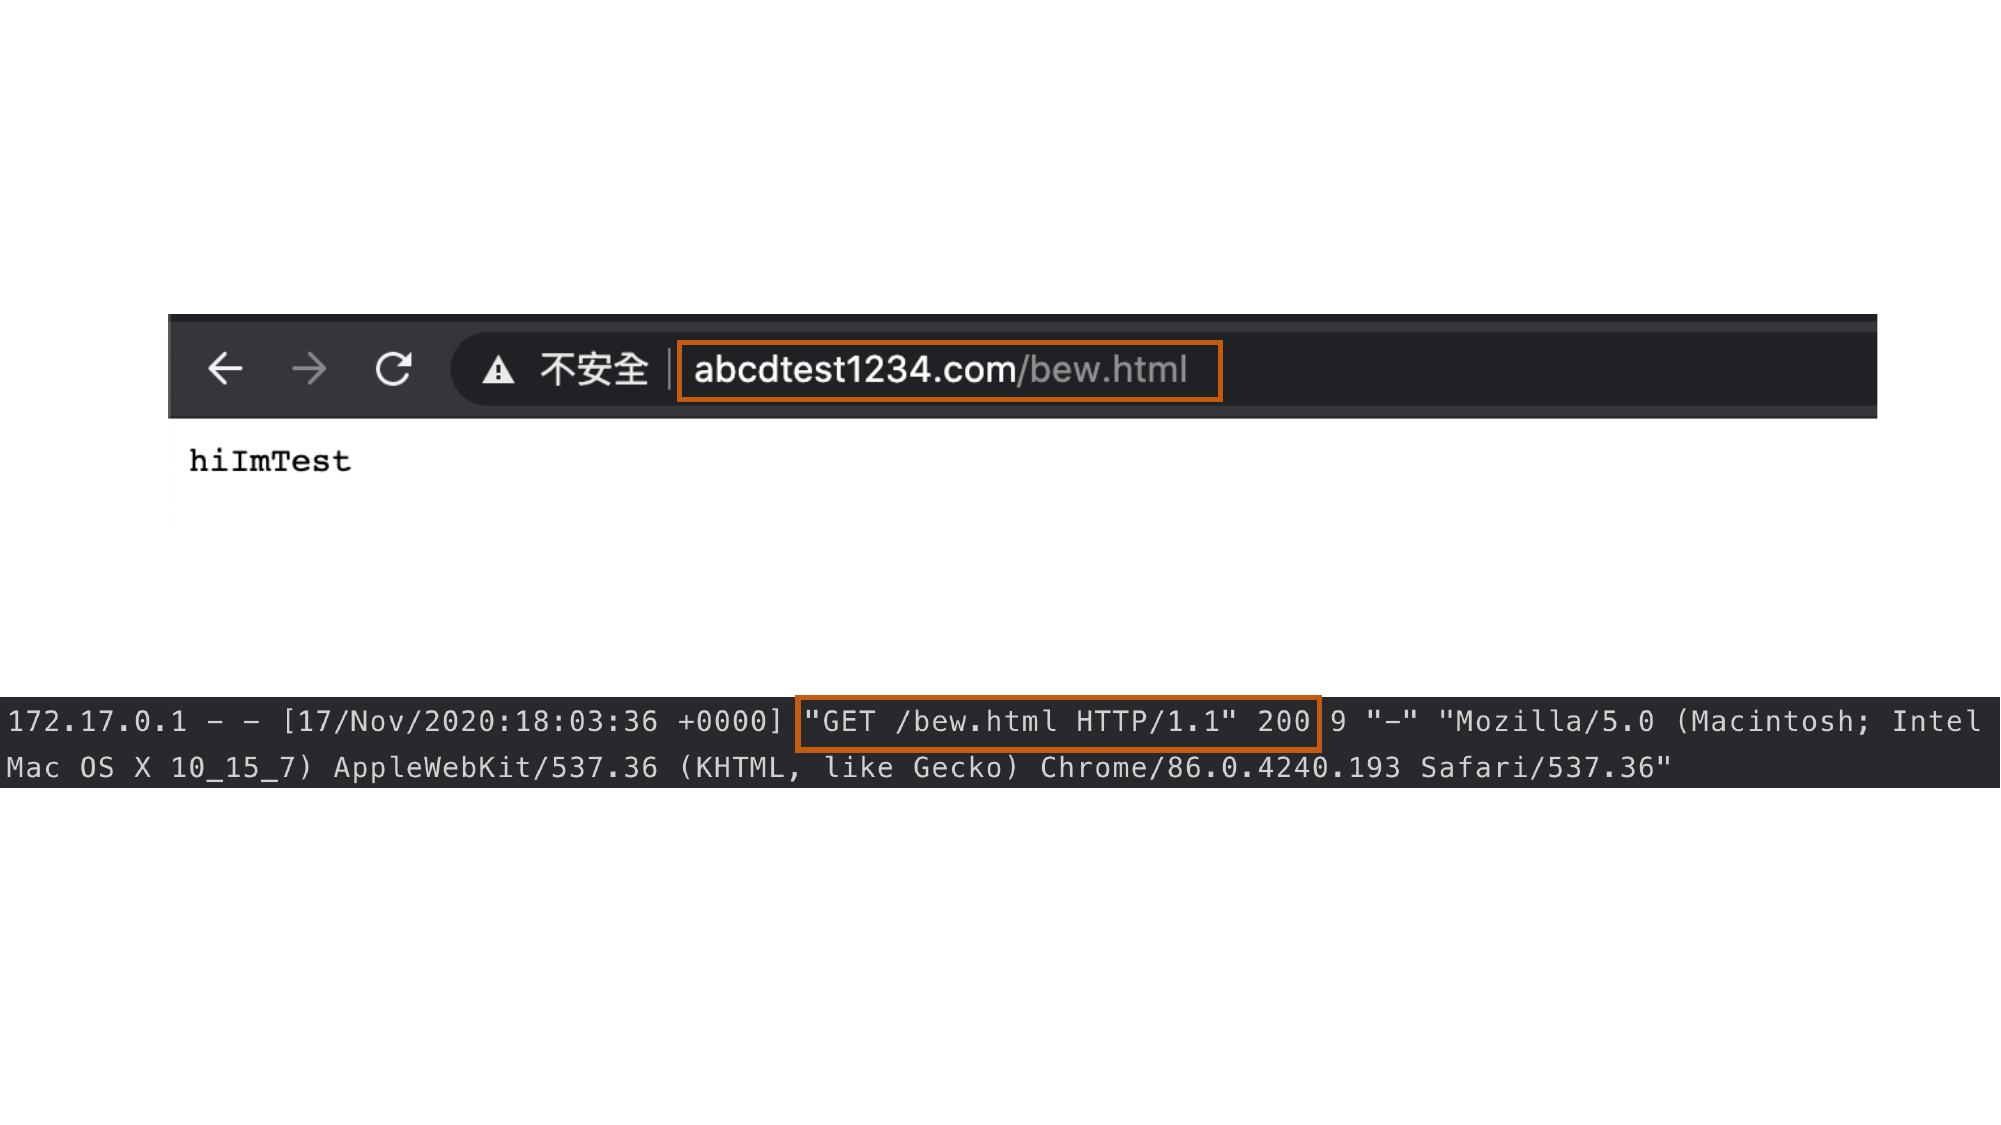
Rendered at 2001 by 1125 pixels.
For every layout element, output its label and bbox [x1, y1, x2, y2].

picture [168, 314, 1878, 531]
picture [0, 697, 2000, 788]
